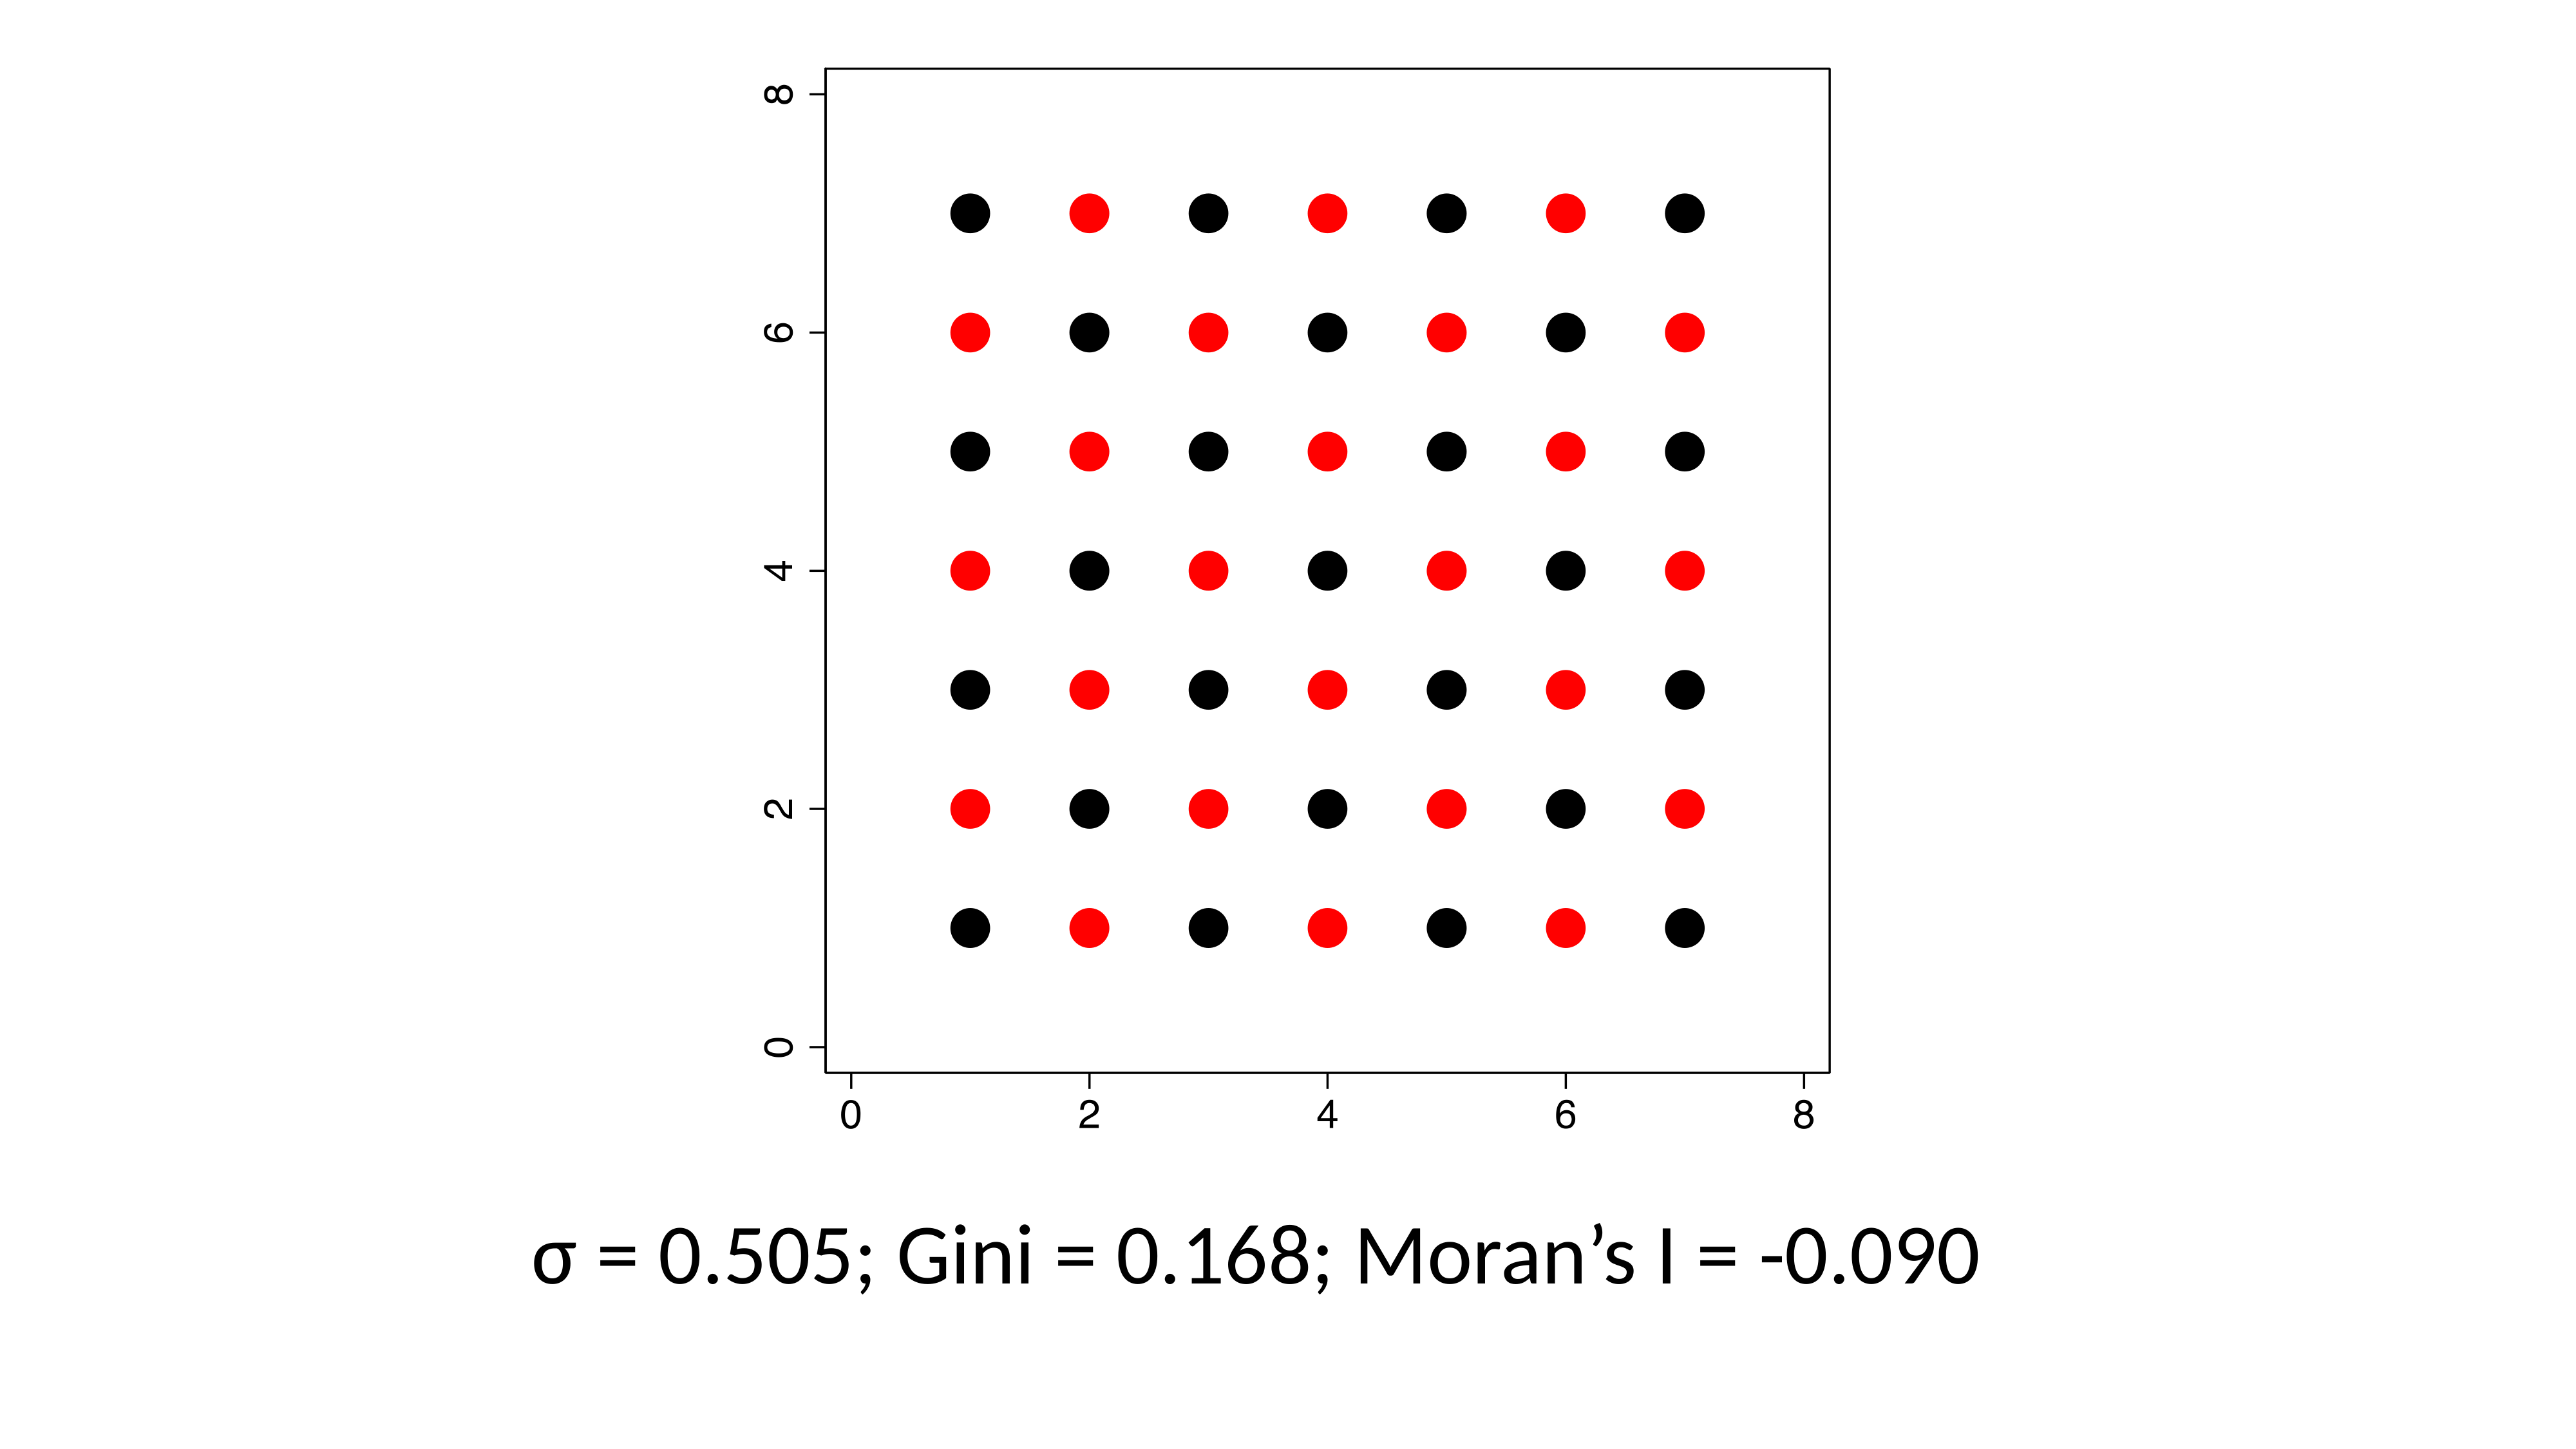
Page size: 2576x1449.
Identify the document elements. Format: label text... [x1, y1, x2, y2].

picture [708, 28, 1868, 1189]
text_box σ = 0.505; Gini = 0.168; Moran’s I = -0.090 [494, 1188, 2038, 1311]
